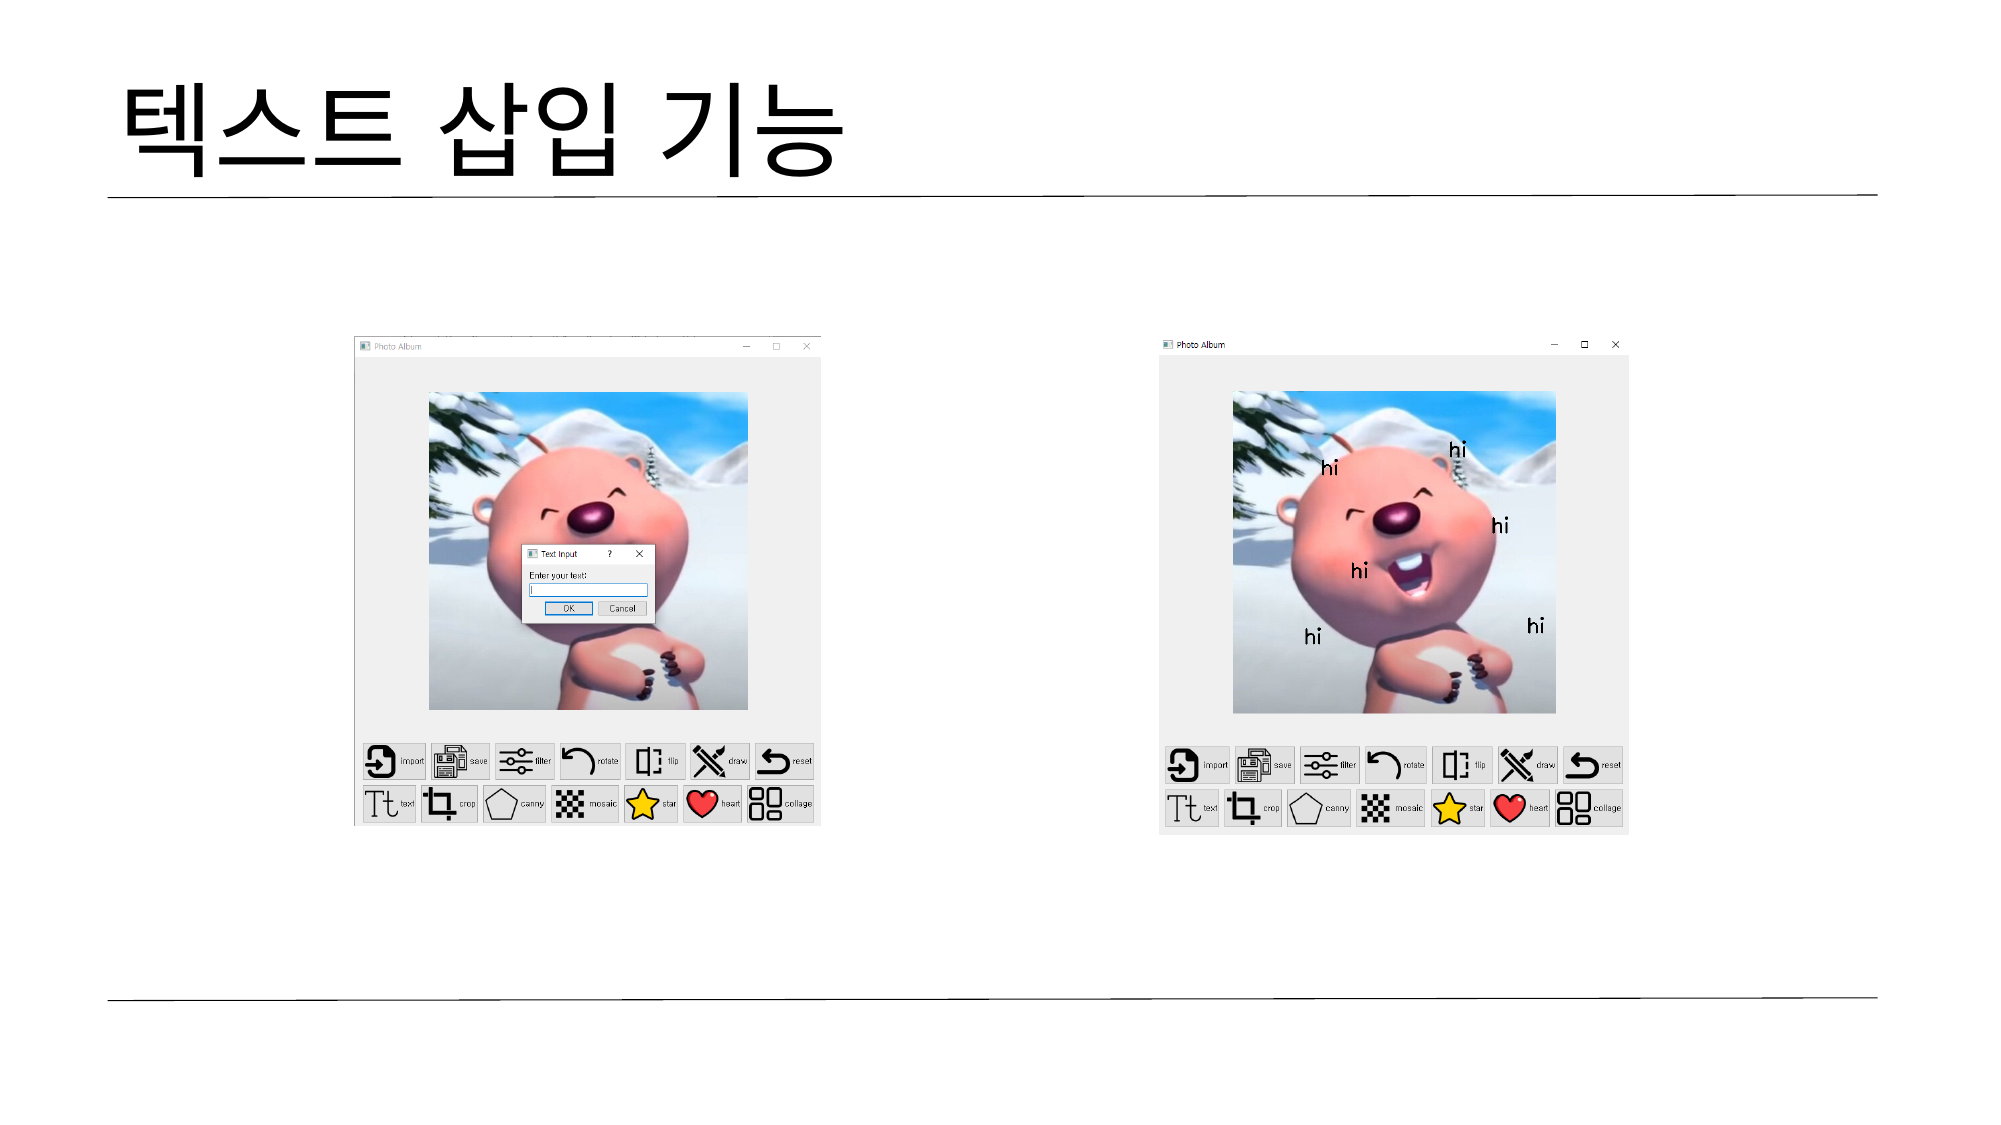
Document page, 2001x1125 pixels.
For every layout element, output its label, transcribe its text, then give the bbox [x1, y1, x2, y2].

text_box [107, 194, 1878, 198]
text_box 텍스트 삽입 기능 [104, 57, 865, 198]
picture [354, 336, 821, 826]
picture [1159, 336, 1629, 835]
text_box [107, 997, 1878, 1001]
